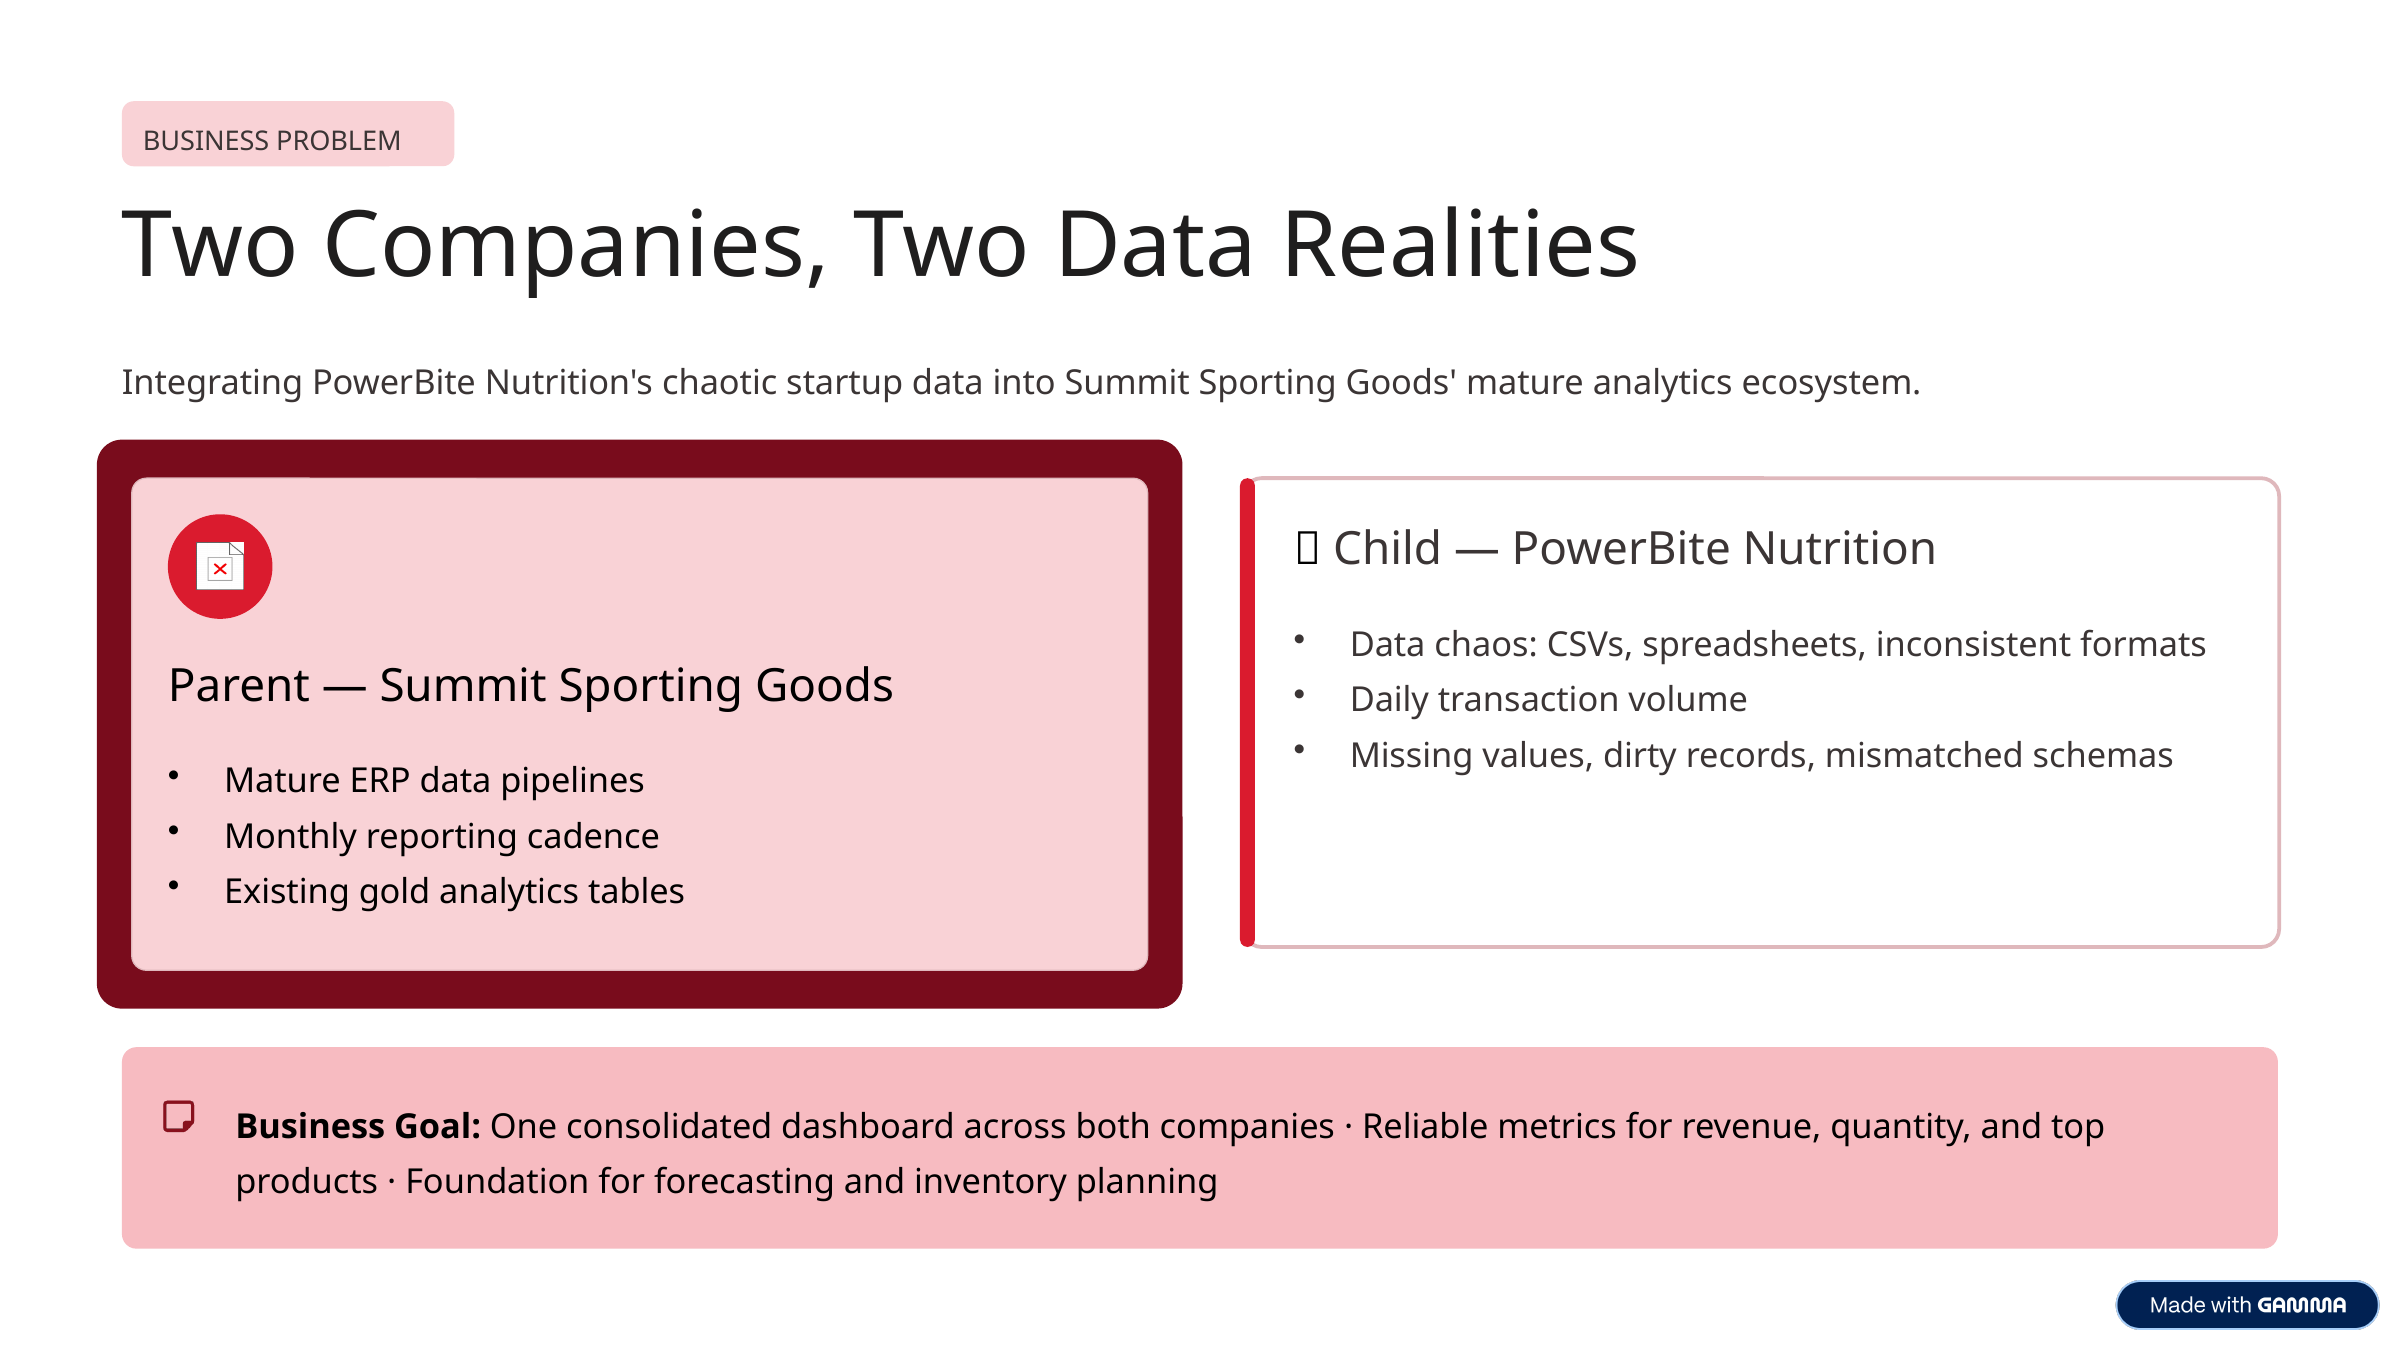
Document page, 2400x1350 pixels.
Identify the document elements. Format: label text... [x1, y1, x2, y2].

text_box BUSINESS PROBLEM [142, 111, 434, 156]
text_box [121, 1047, 2278, 1249]
text_box Parent — Summit Sporting Goods [167, 653, 955, 711]
text_box Mature ERP data pipelines Monthly reporting cadence Existing gold analytics tables [167, 744, 1112, 935]
text_box [1239, 478, 1255, 948]
picture [196, 542, 244, 591]
text_box [121, 101, 455, 167]
picture [2106, 1271, 2389, 1339]
text_box Data chaos: CSVs, spreadsheets, inconsistent formats Daily transaction volume Missing values, dirty records, mismatched schemas [1293, 608, 2241, 909]
text_box Integrating PowerBite Nutrition's chaotic startup data into Summit Sporting Goods' mature analytics ecosystem. [121, 346, 2278, 402]
text_box Two Companies, Two Data Realities [121, 179, 1786, 295]
text_box Business Goal: One consolidated dashboard across both companies · Reliable metrics for revenue, quantity, and top products · Foundation for forecasting and inventory planning [235, 1090, 2244, 1201]
text_box 🚀 Child — PowerBite Nutrition [1293, 516, 2021, 575]
text_box [96, 439, 1183, 1009]
text_box [1253, 478, 2280, 948]
text_box [167, 514, 273, 619]
text_box [131, 478, 1148, 971]
picture [156, 1098, 201, 1134]
